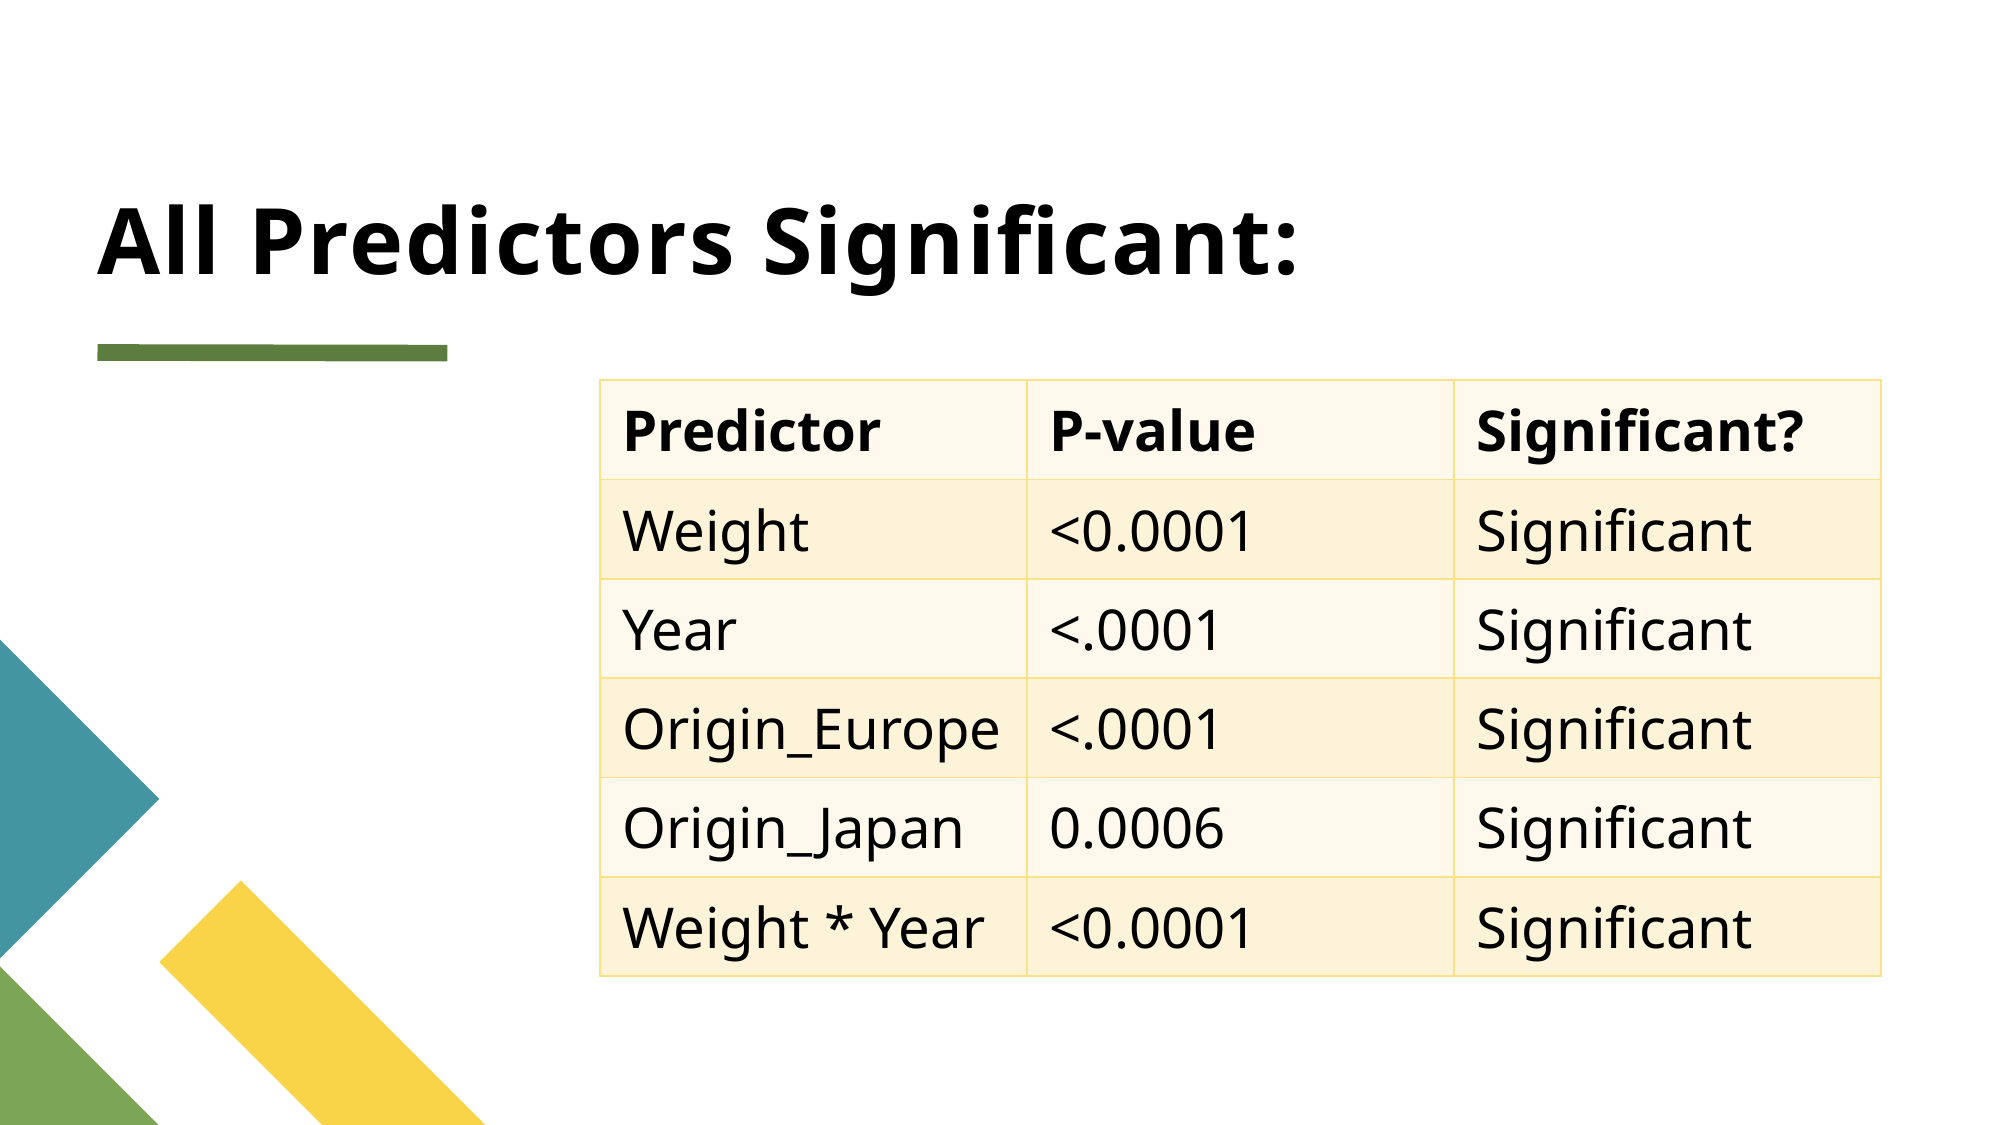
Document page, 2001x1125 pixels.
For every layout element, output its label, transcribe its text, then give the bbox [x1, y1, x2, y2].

table_cell Significant [1455, 679, 1880, 777]
table_cell Significant [1455, 480, 1880, 578]
table_header Predictor [601, 381, 1026, 479]
table_header Significant? [1455, 381, 1880, 479]
table_cell 0.0006 [1028, 778, 1453, 876]
table_cell <0.0001 [1028, 480, 1453, 578]
table_cell Significant [1455, 580, 1880, 677]
table_header P-value [1028, 381, 1453, 479]
table_cell Weight [601, 480, 1026, 578]
table_cell <.0001 [1028, 679, 1453, 777]
table_cell Year [601, 580, 1026, 677]
table_cell Origin_Japan [601, 778, 1026, 876]
table_cell <.0001 [1028, 580, 1453, 677]
table_cell Significant [1455, 878, 1880, 975]
table_cell Significant [1455, 778, 1880, 876]
table_cell Weight * Year [601, 878, 1026, 975]
table_cell <0.0001 [1028, 878, 1453, 975]
table_cell Origin_Europe [601, 679, 1026, 777]
title All Predictors Significant: [97, 16, 1882, 293]
